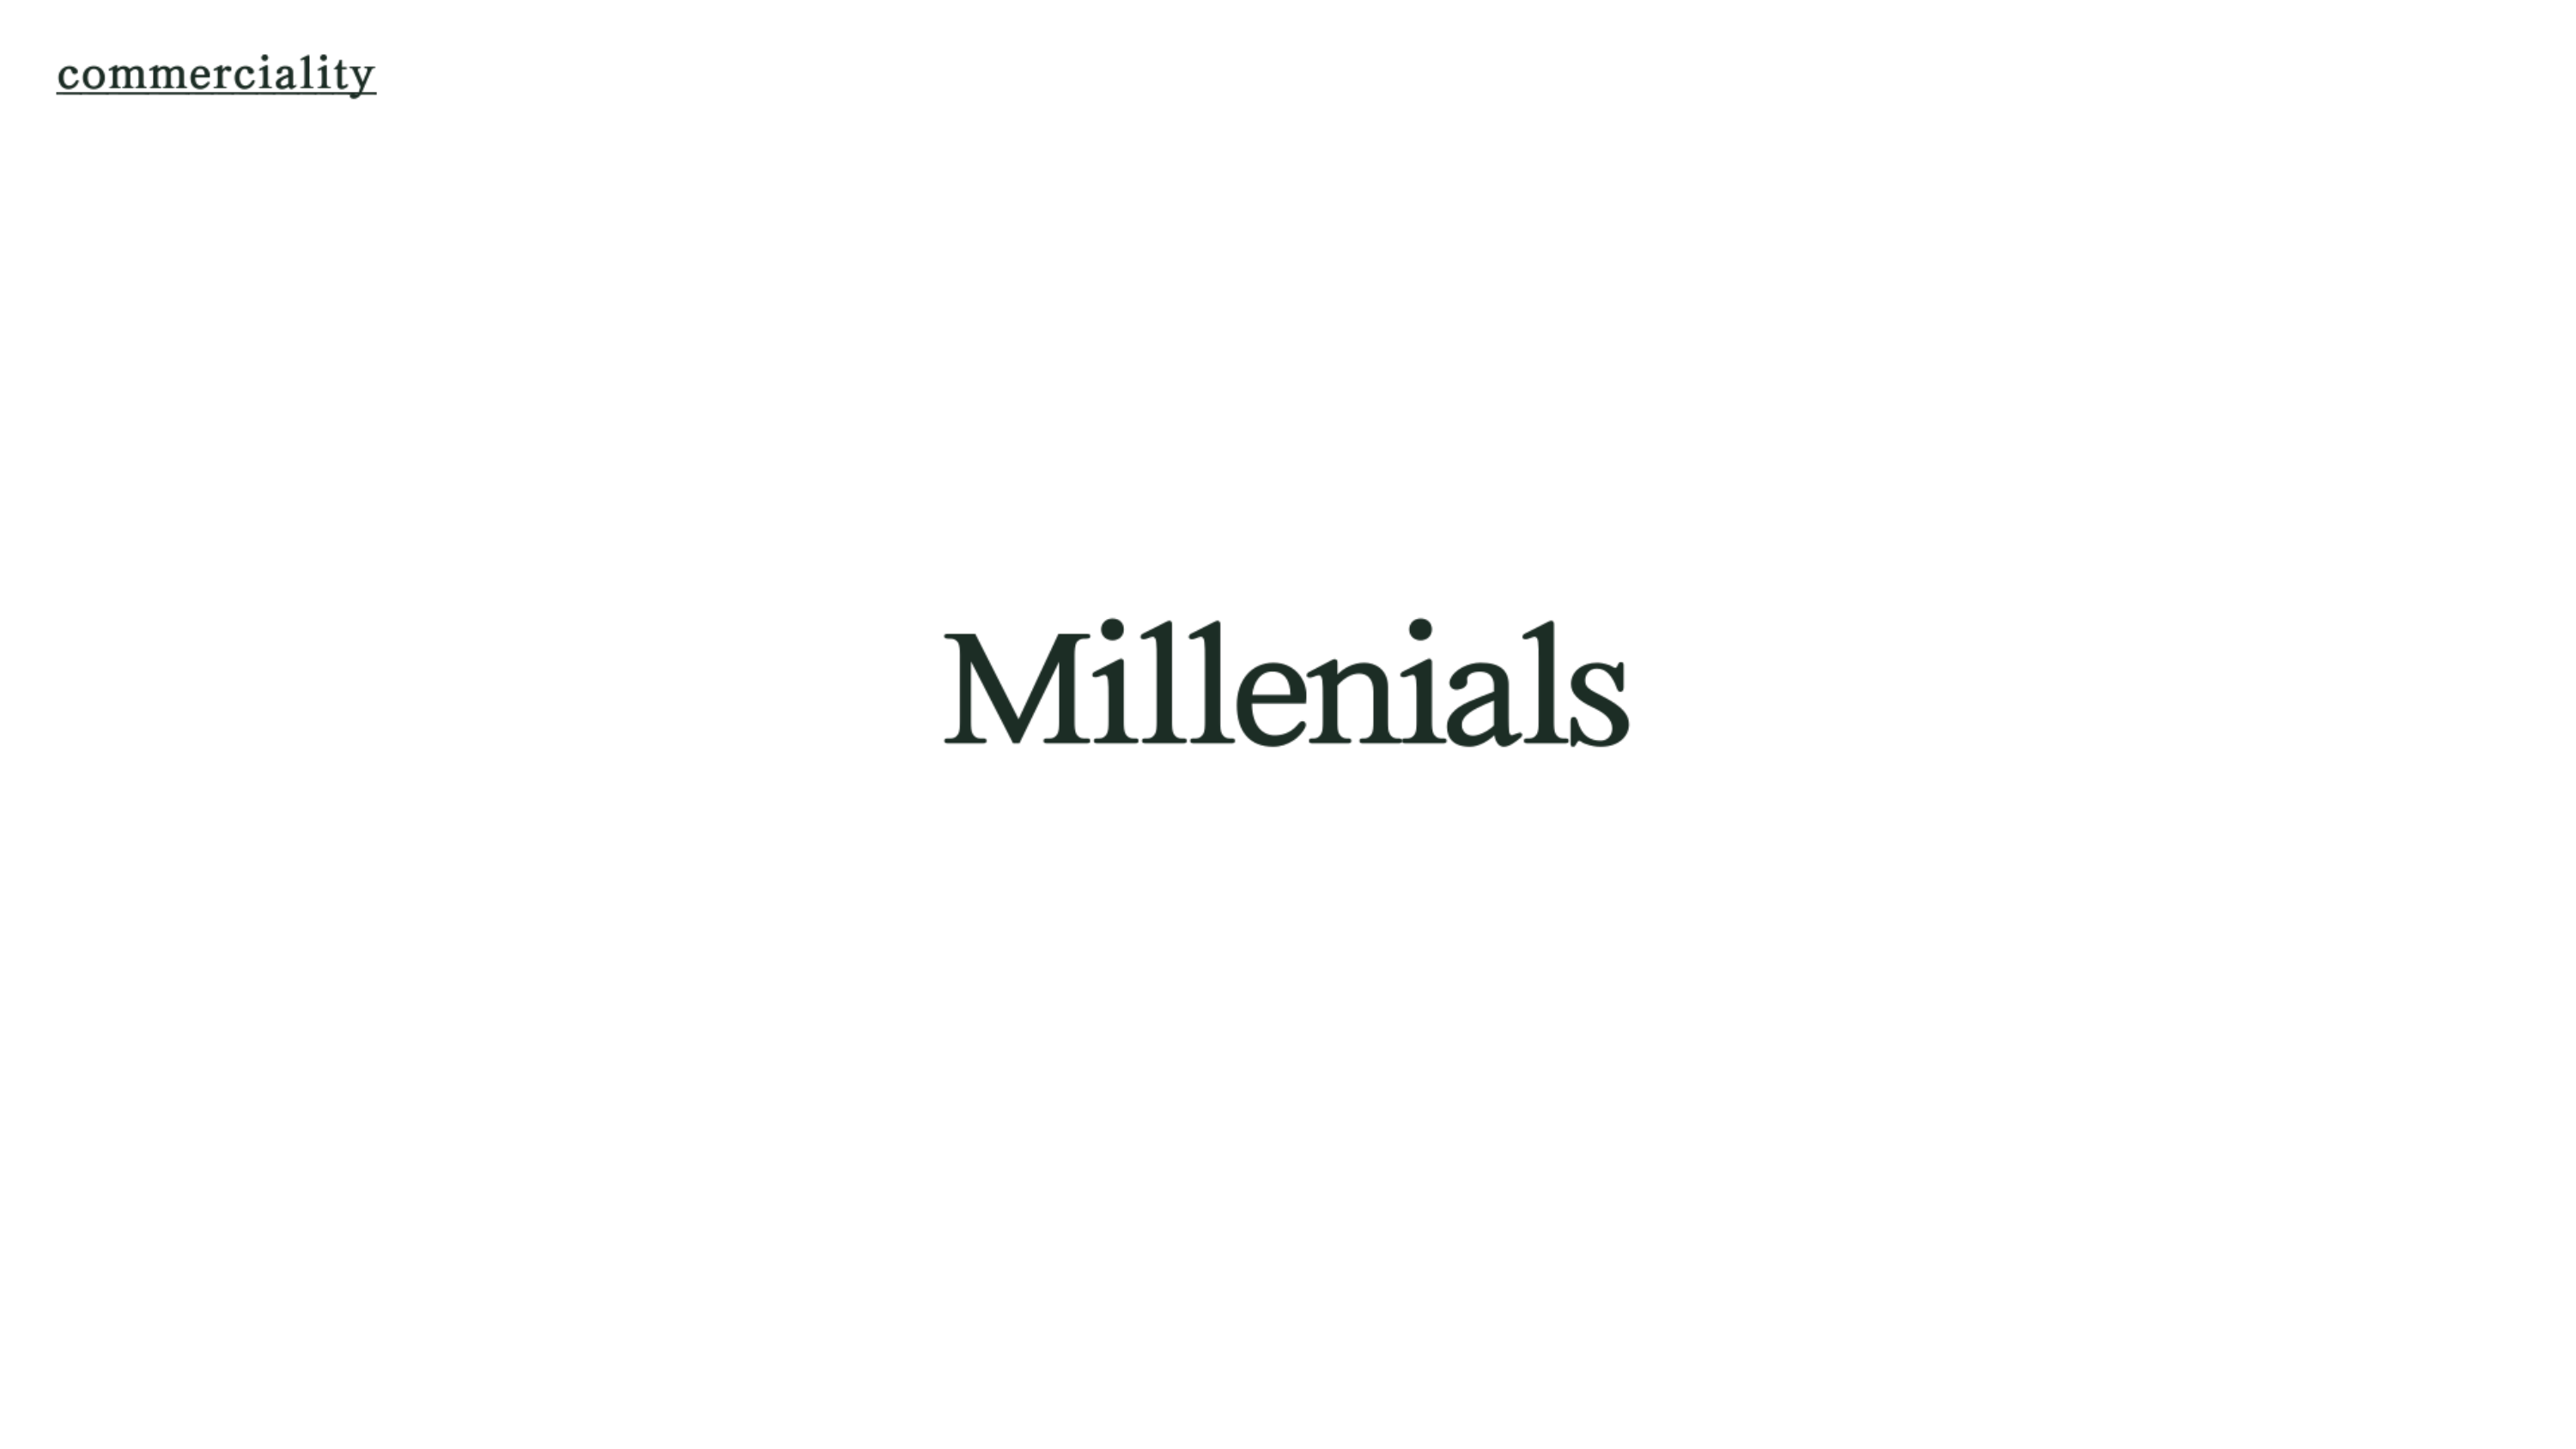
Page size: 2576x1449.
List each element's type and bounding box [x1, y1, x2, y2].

picture [50, 38, 396, 120]
picture [904, 555, 1715, 863]
